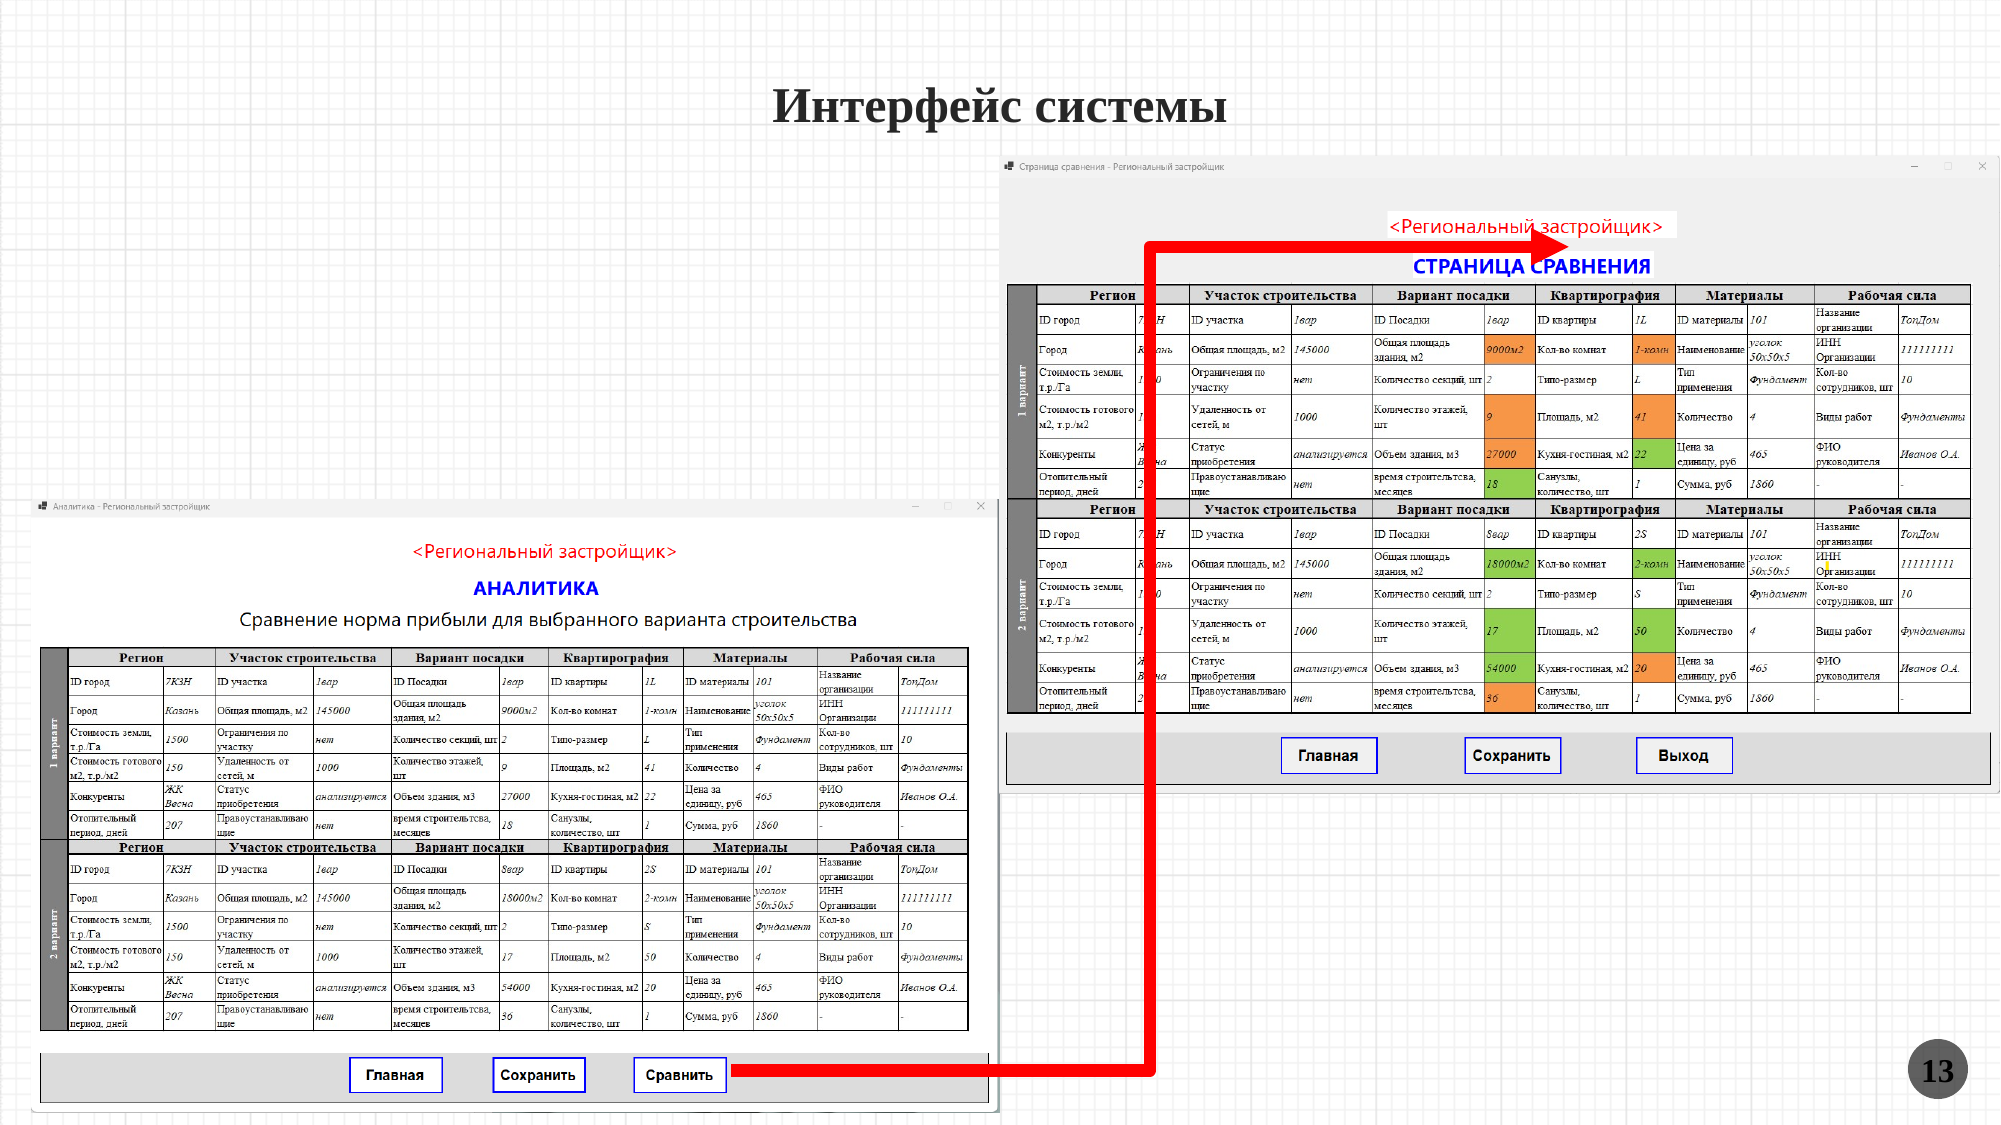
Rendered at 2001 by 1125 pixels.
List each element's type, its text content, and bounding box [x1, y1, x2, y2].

slide_number 13 [1908, 1039, 1969, 1100]
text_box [731, 246, 1569, 1071]
picture [0, 0, 2001, 1125]
list Интерфейс системы [366, 64, 1634, 157]
